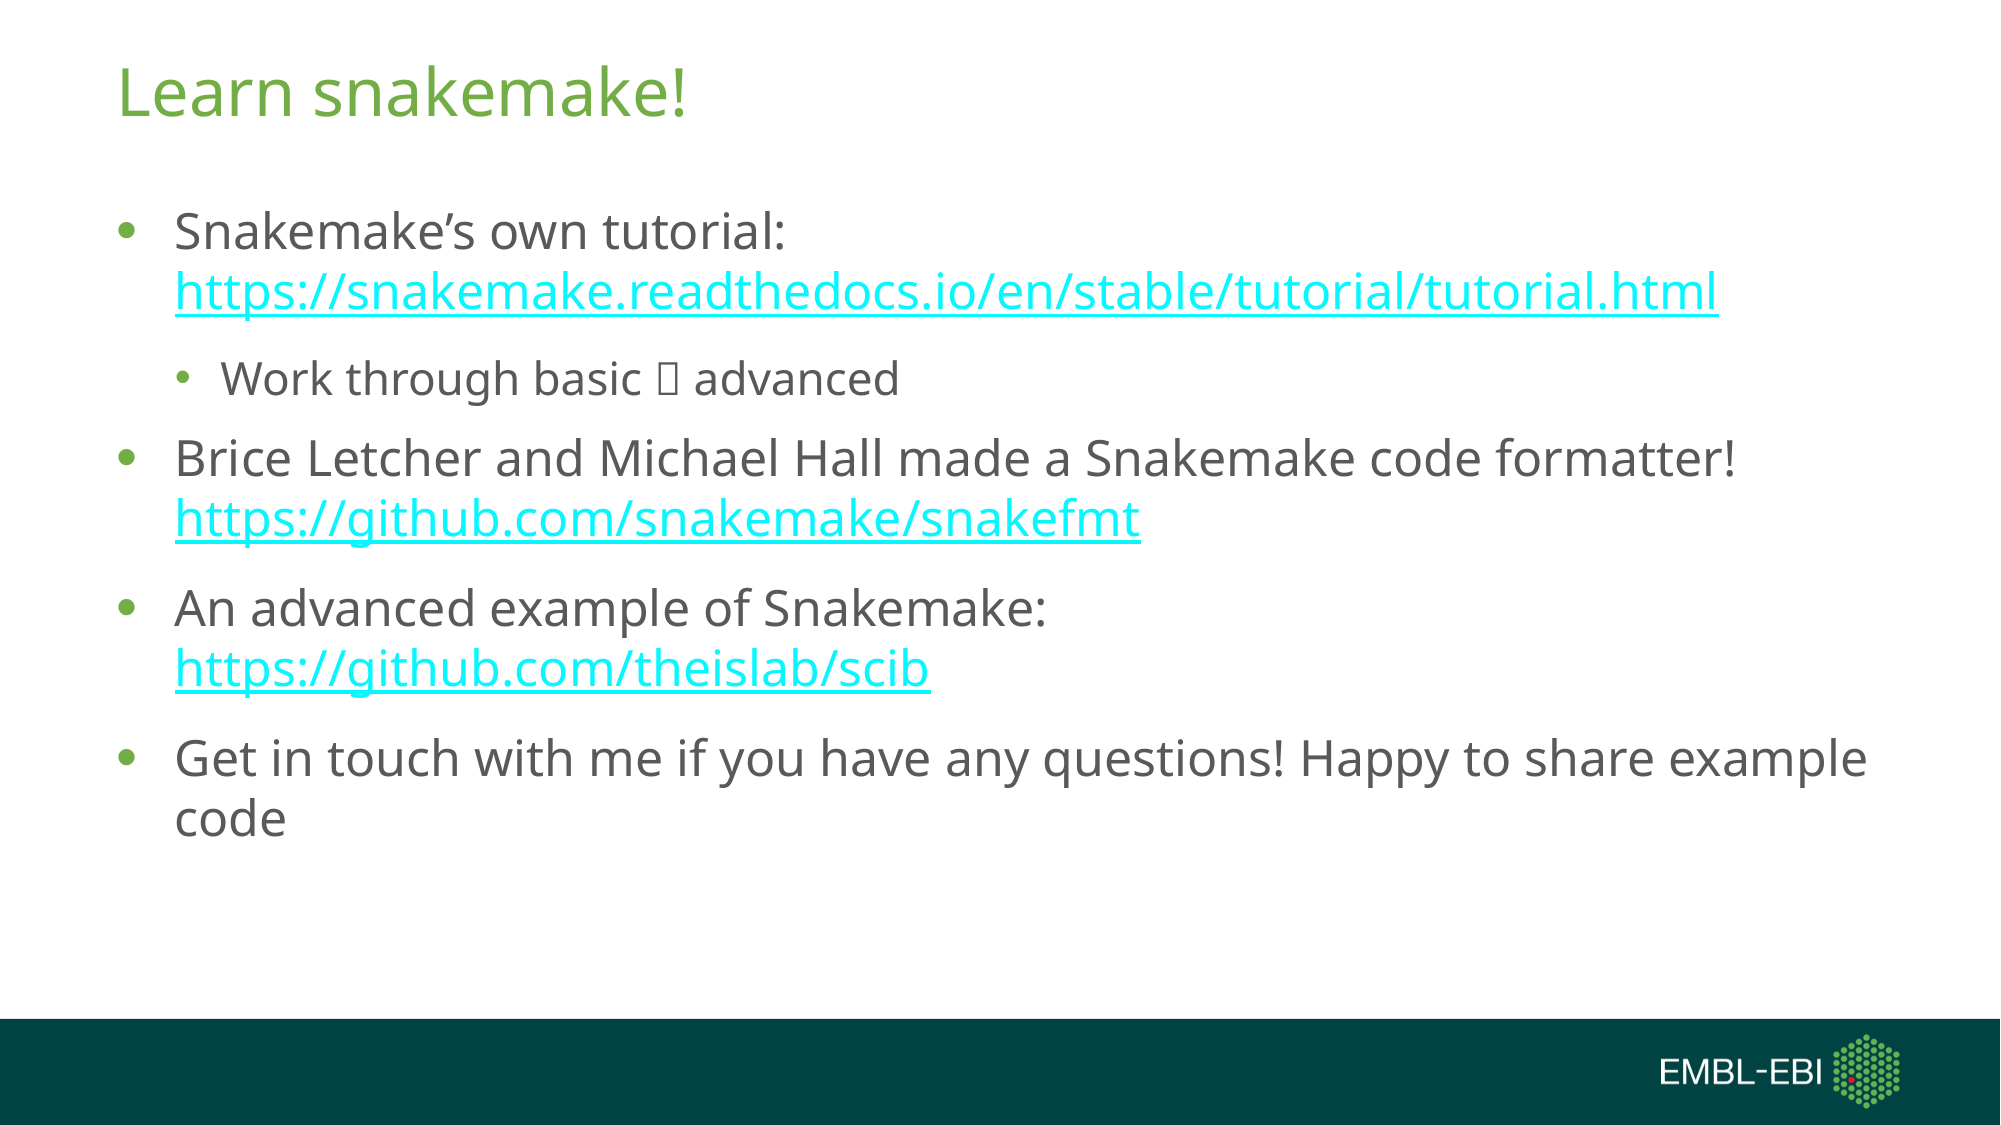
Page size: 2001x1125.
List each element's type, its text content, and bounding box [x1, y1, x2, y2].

list Snakemake’s own tutorial: https://snakemake.readthedocs.io/en/stable/tutorial/tutorial.html Work through basic  advanced Brice Letcher and Michael Hall made a Snakemake code formatter! https://github.com/snakemake/snakefmt An advanced example of Snakemake: https://github.com/theislab/scib Get in touch with me if you have any questions! Happy to share example code [116, 200, 1900, 914]
picture [1661, 1034, 1900, 1109]
title Learn snakemake! [116, 50, 1900, 175]
